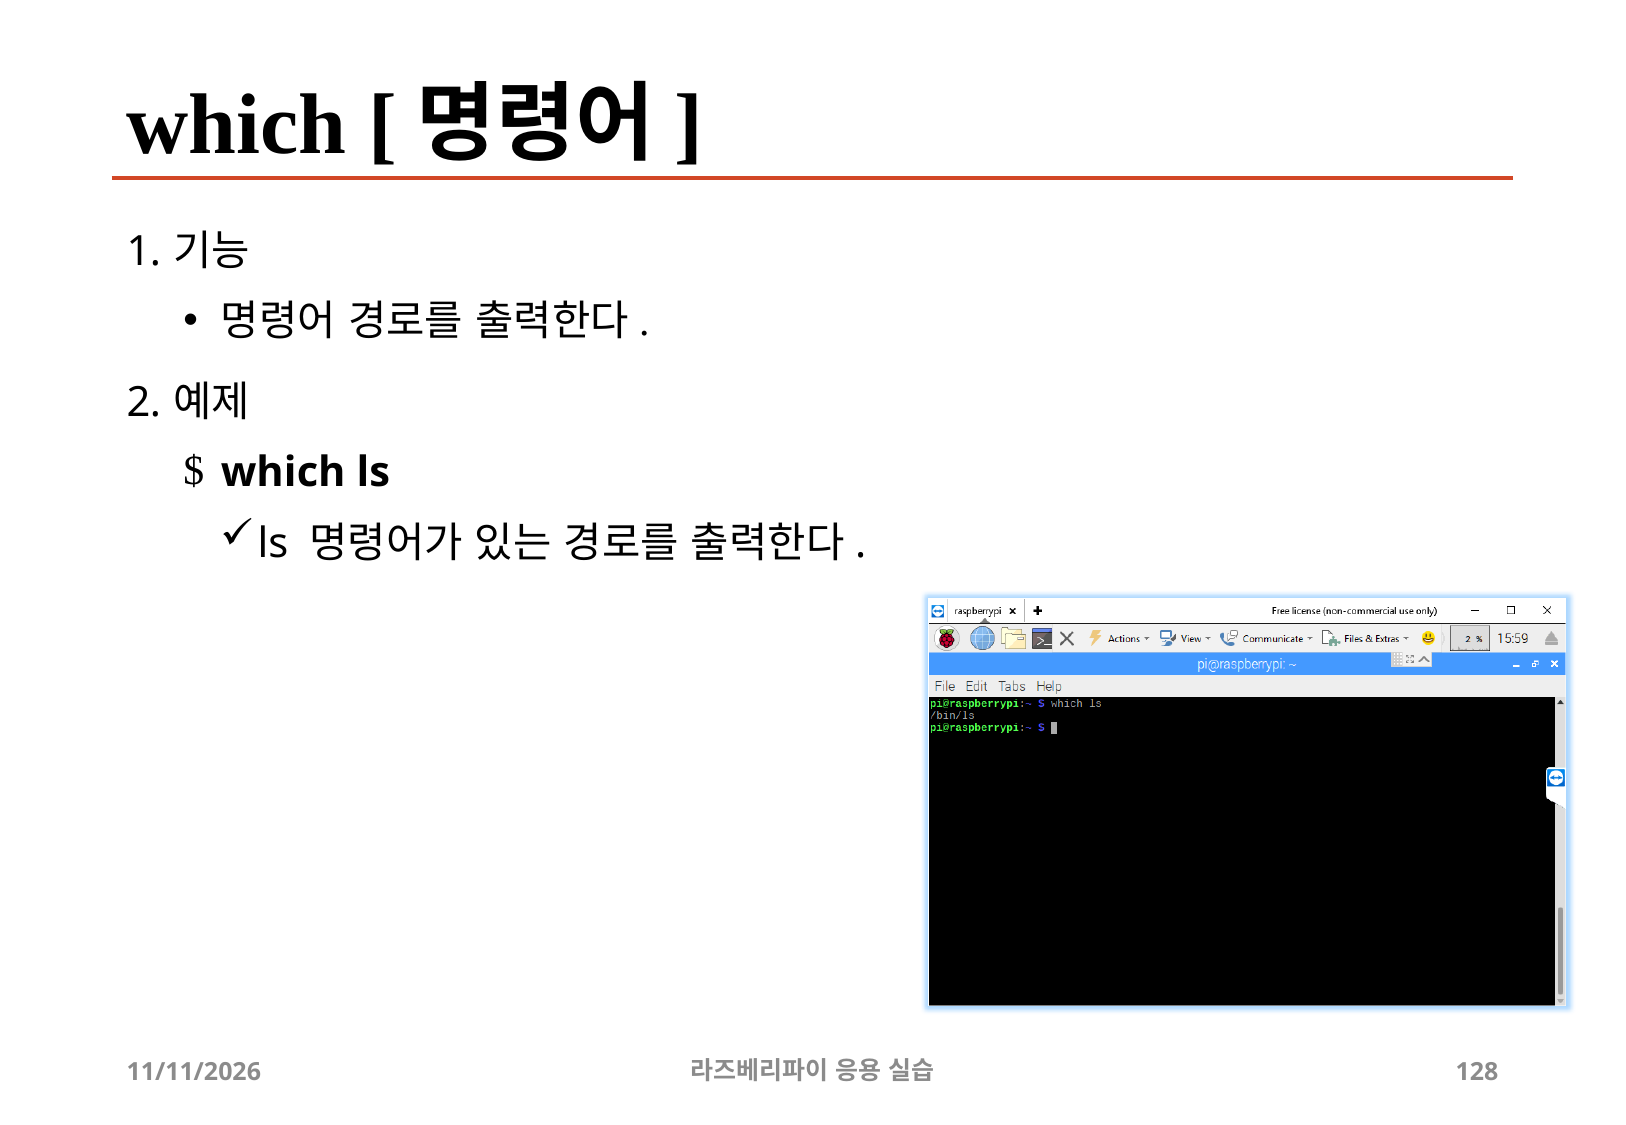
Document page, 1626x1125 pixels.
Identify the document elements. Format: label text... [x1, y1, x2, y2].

slide_number 128 [1147, 1042, 1514, 1103]
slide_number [111, 1042, 478, 1103]
title which [명령어] [111, 59, 1514, 179]
footer 라즈베리파이 응용 실습 [538, 1042, 1087, 1103]
list 기능 명령어 경로를 출력한다. 예제 which ls ls 명령어가 있는 경로를 출력한다. [111, 205, 1087, 741]
picture [928, 598, 1566, 1006]
